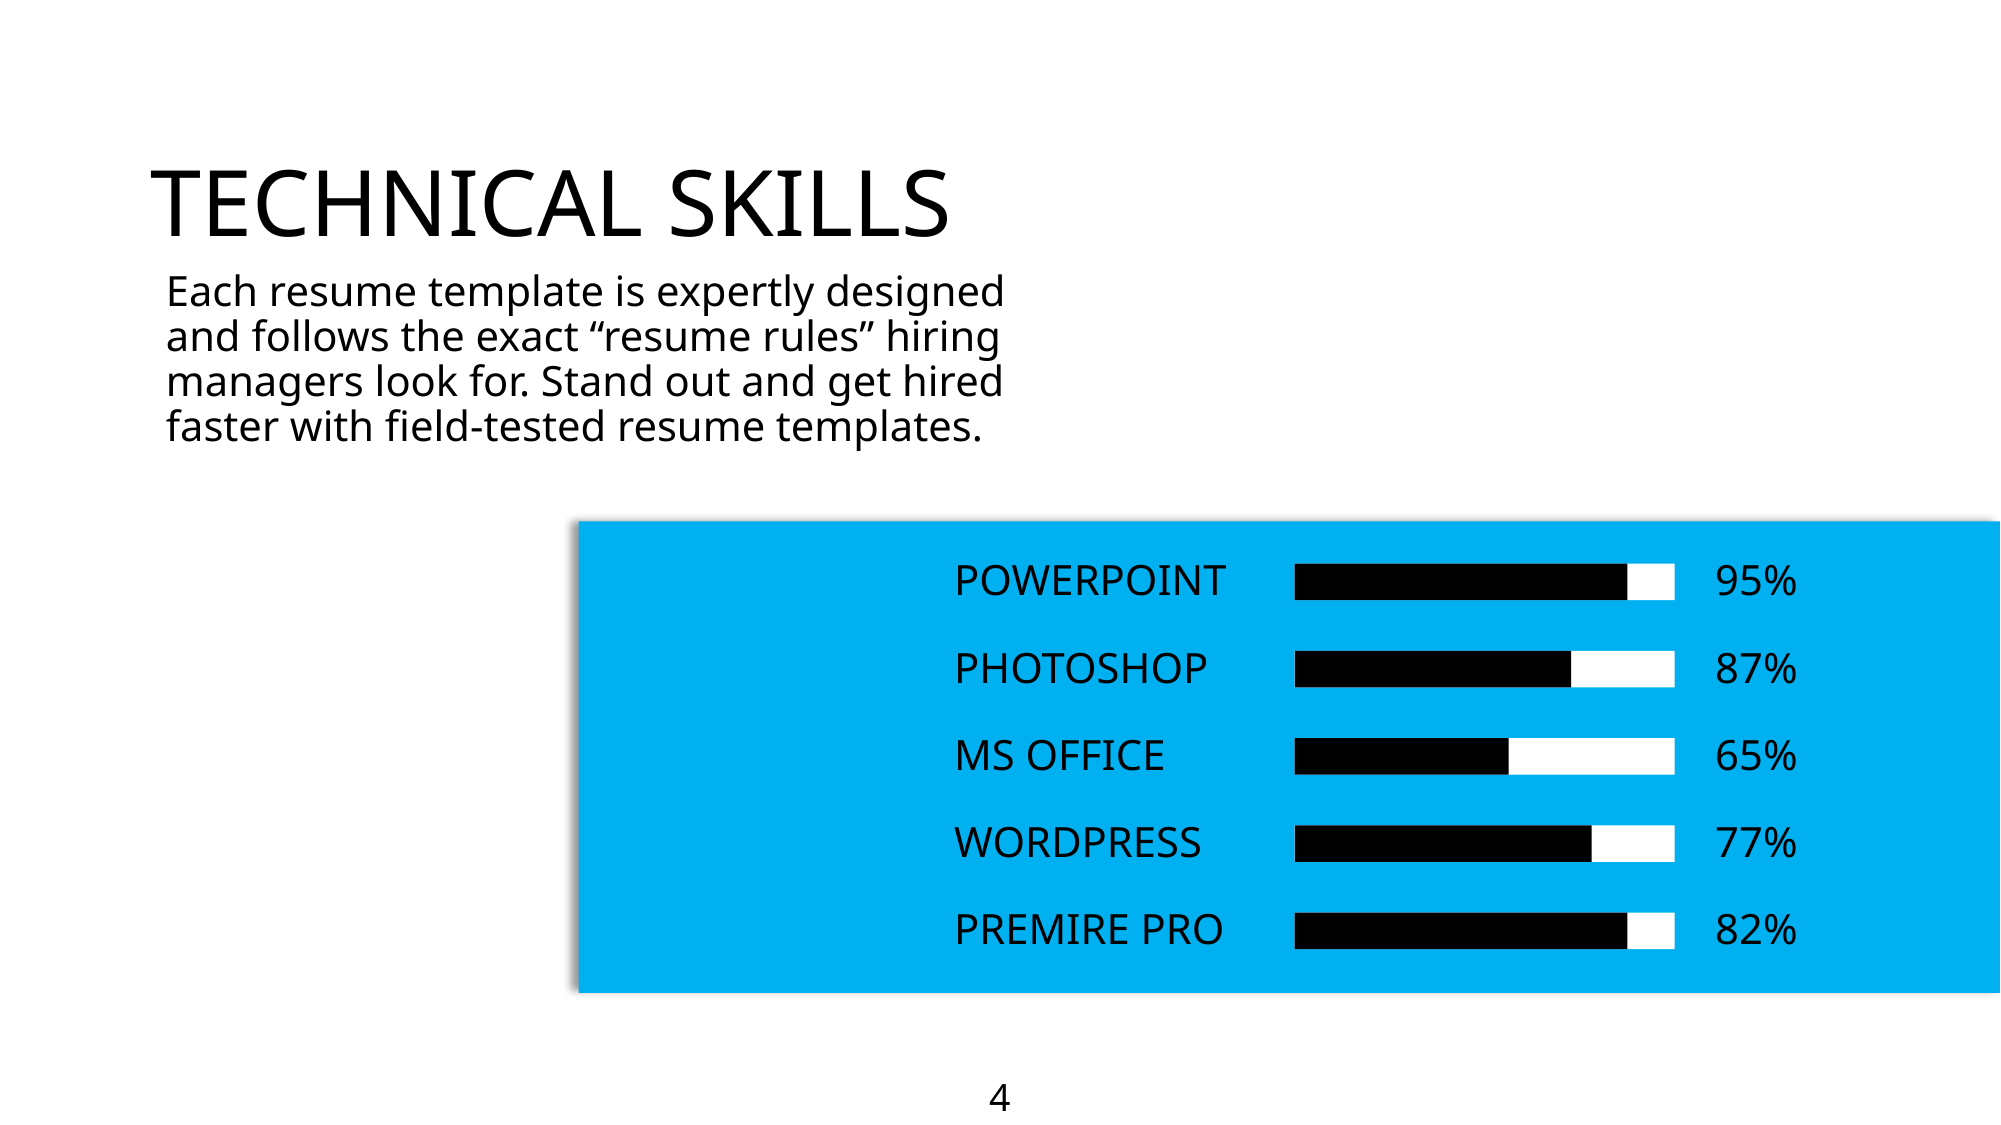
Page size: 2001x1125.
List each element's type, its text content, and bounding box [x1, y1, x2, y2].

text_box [939, 721, 1849, 787]
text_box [939, 895, 1849, 962]
text_box Each resume template is expertly designed and follows the exact “resume rules” hiring managers look for. Stand out and get hired faster with field-tested resume templates. [150, 252, 1064, 469]
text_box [939, 546, 1849, 613]
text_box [939, 808, 1849, 875]
slide_number 4 [964, 1074, 1036, 1121]
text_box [939, 634, 1849, 700]
text_box [577, 520, 2000, 994]
text_box TECHNICAL SKILLS [150, 163, 1036, 250]
